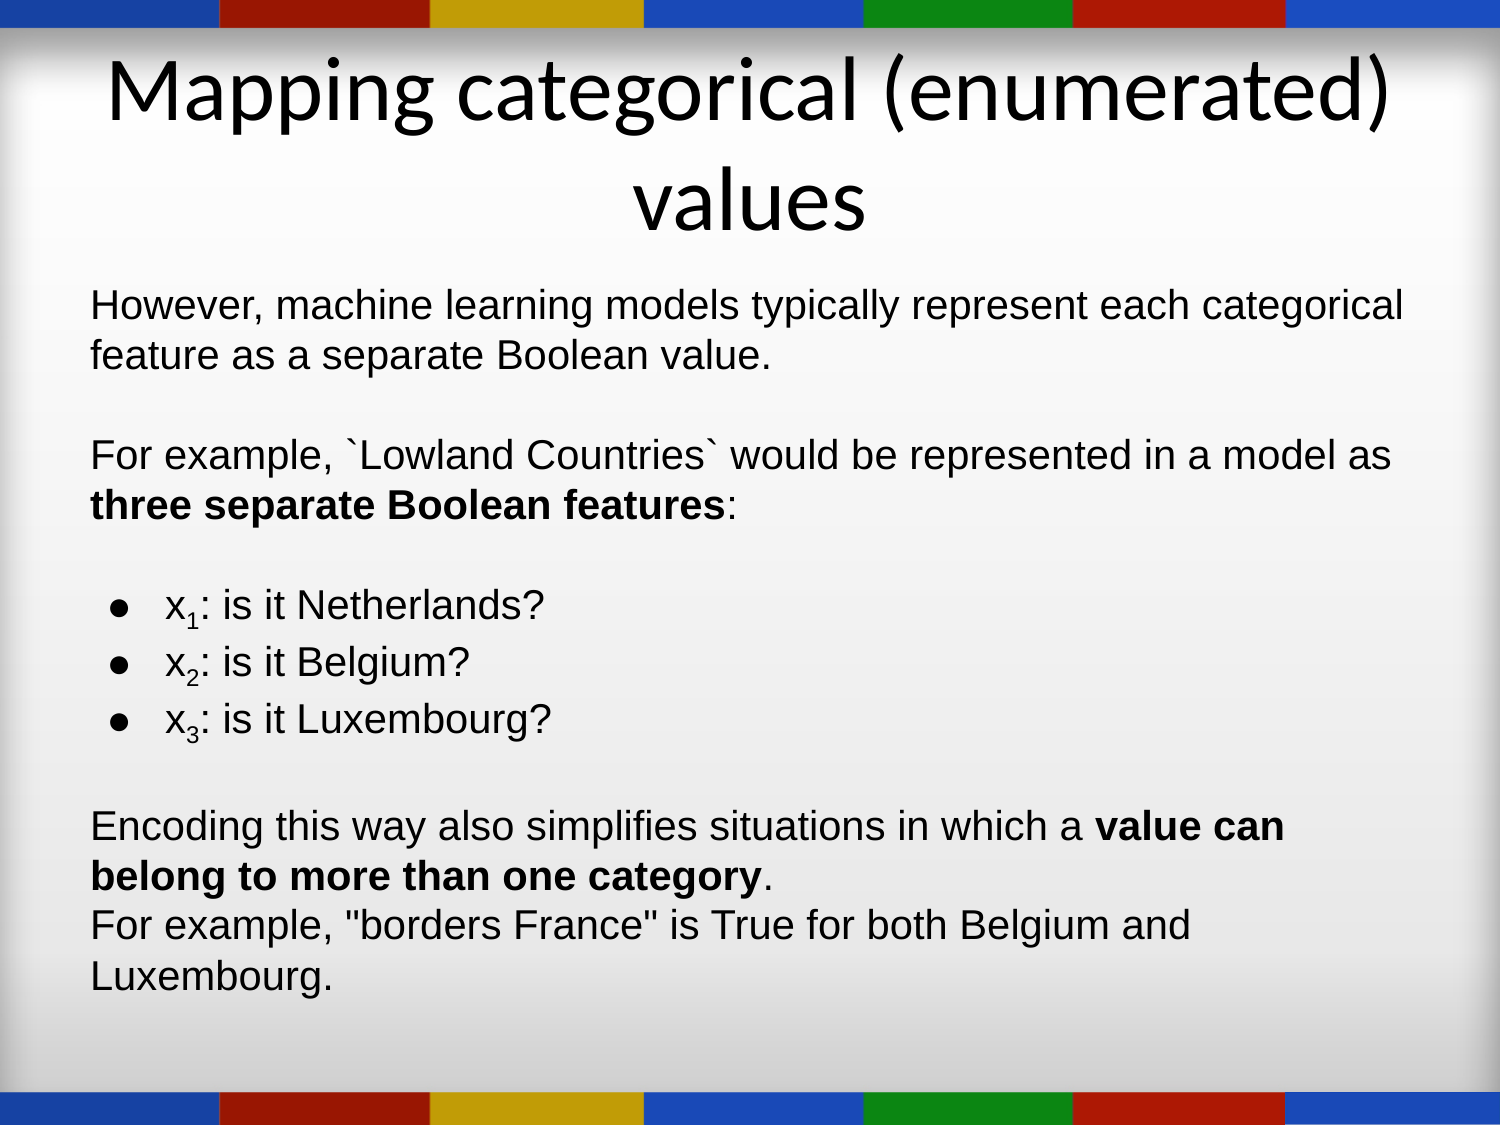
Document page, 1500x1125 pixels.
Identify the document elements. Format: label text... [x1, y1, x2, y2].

list However, machine learning models typically represent each categorical feature as a separate Boolean value. For example, `Lowland Countries` would be represented in a model as three separate Boolean features: x1: is it Netherlands? x2: is it Belgium? x3: is it Luxembourg? Encoding this way also simplifies situations in which a value can belong to more than one category. For example, "borders France" is True for both Belgium and Luxembourg. [75, 262, 1425, 1005]
title Mapping categorical (enumerated) values [75, 45, 1425, 233]
picture [0, 0, 1500, 1125]
